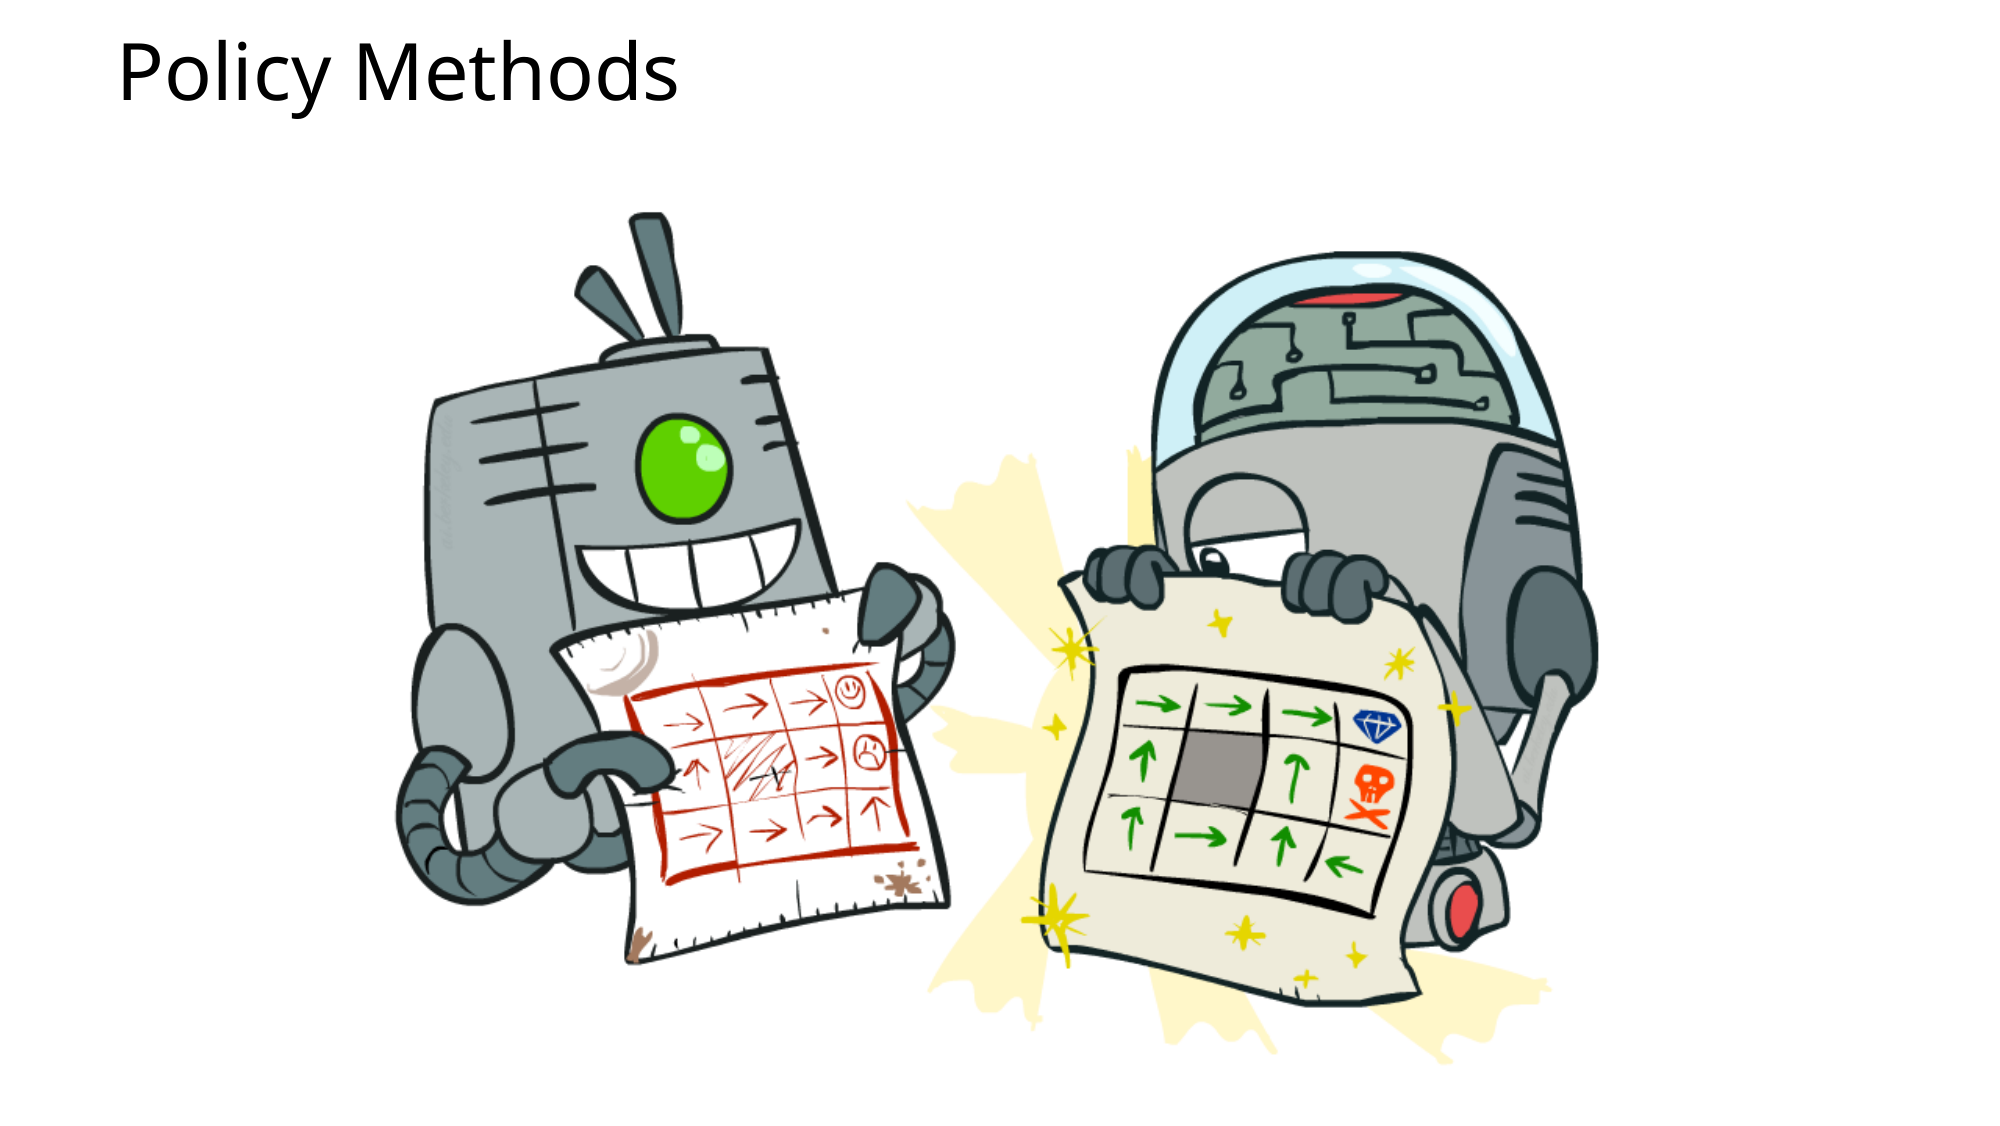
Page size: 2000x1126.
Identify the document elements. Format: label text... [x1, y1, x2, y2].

picture [362, 199, 1611, 1076]
title Policy Methods [99, 3, 1900, 134]
